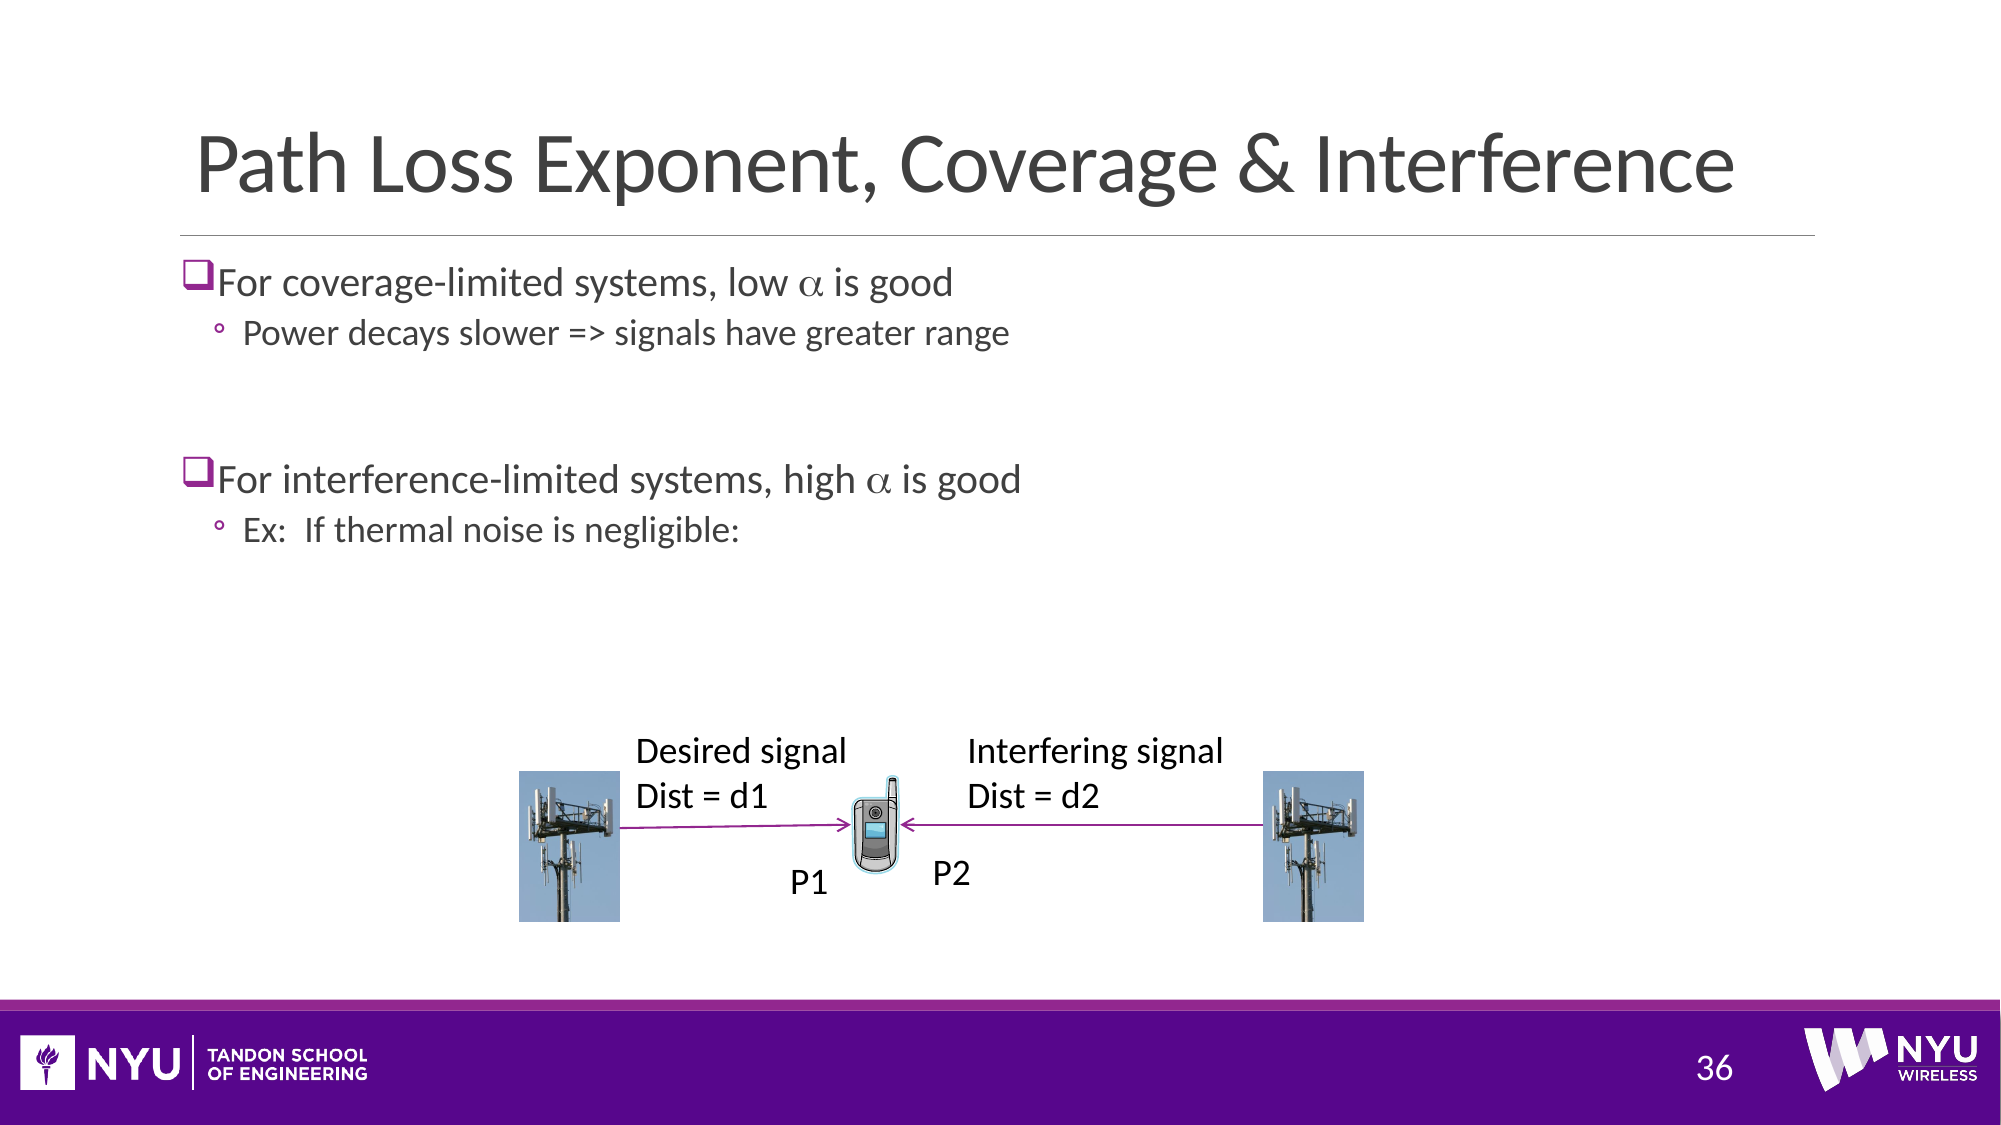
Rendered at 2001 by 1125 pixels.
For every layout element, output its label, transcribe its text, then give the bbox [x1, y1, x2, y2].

slide_number 36 [1533, 1035, 1749, 1096]
text_box Interfering signal Dist = d2 [952, 718, 1239, 821]
text_box P2 [918, 840, 986, 901]
picture [850, 774, 901, 876]
picture [1262, 771, 1364, 922]
title Path Loss Exponent, Coverage & Interference [180, 47, 1830, 218]
picture [519, 771, 621, 922]
text_box P1 [775, 849, 844, 910]
text_box Desired signal Dist = d1 [621, 718, 863, 821]
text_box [619, 824, 852, 829]
